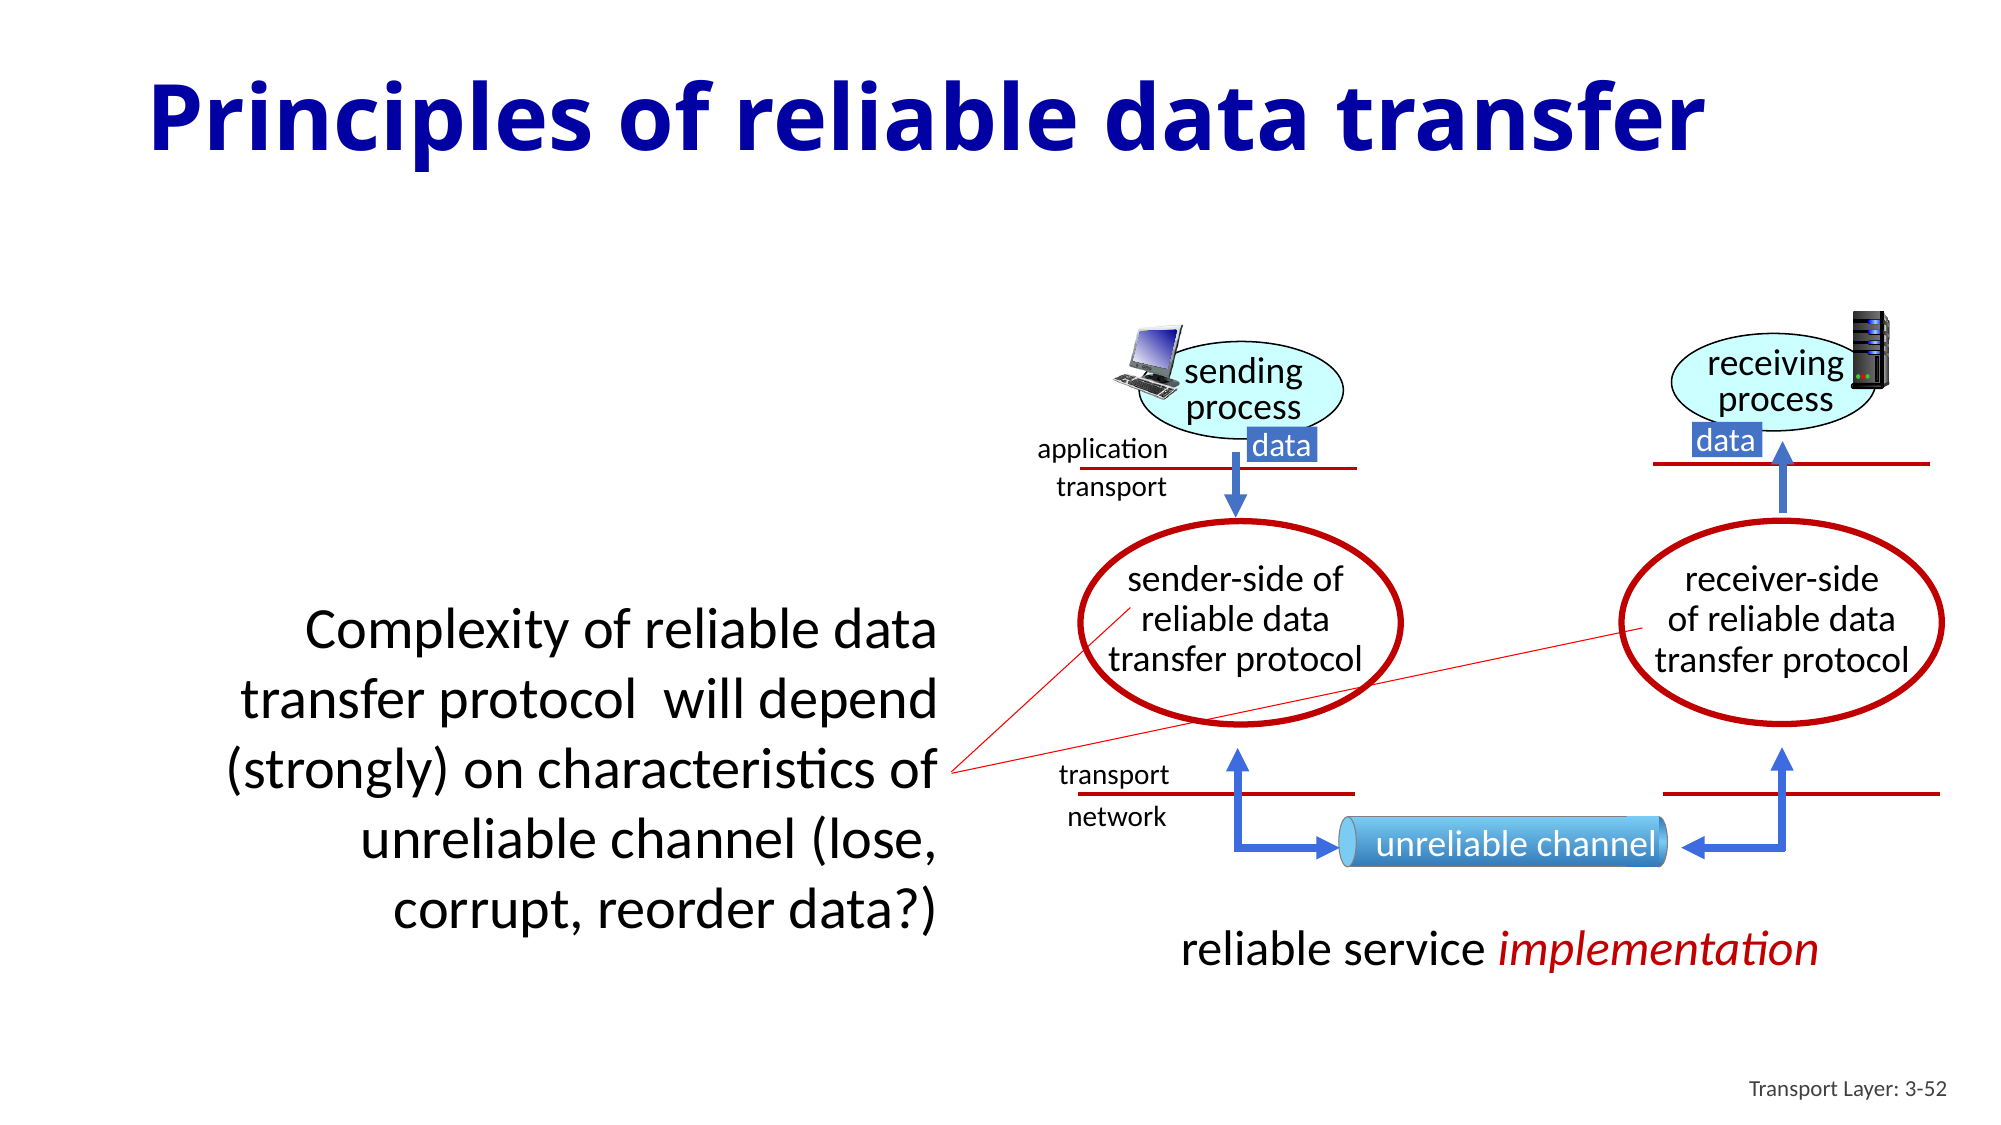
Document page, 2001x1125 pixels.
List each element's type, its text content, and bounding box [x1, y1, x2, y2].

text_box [163, 582, 1643, 951]
title Principles of reliable data transfer [131, 47, 1952, 195]
slide_number Transport Layer: 3-52 [1512, 1056, 1963, 1117]
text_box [1021, 311, 1940, 984]
